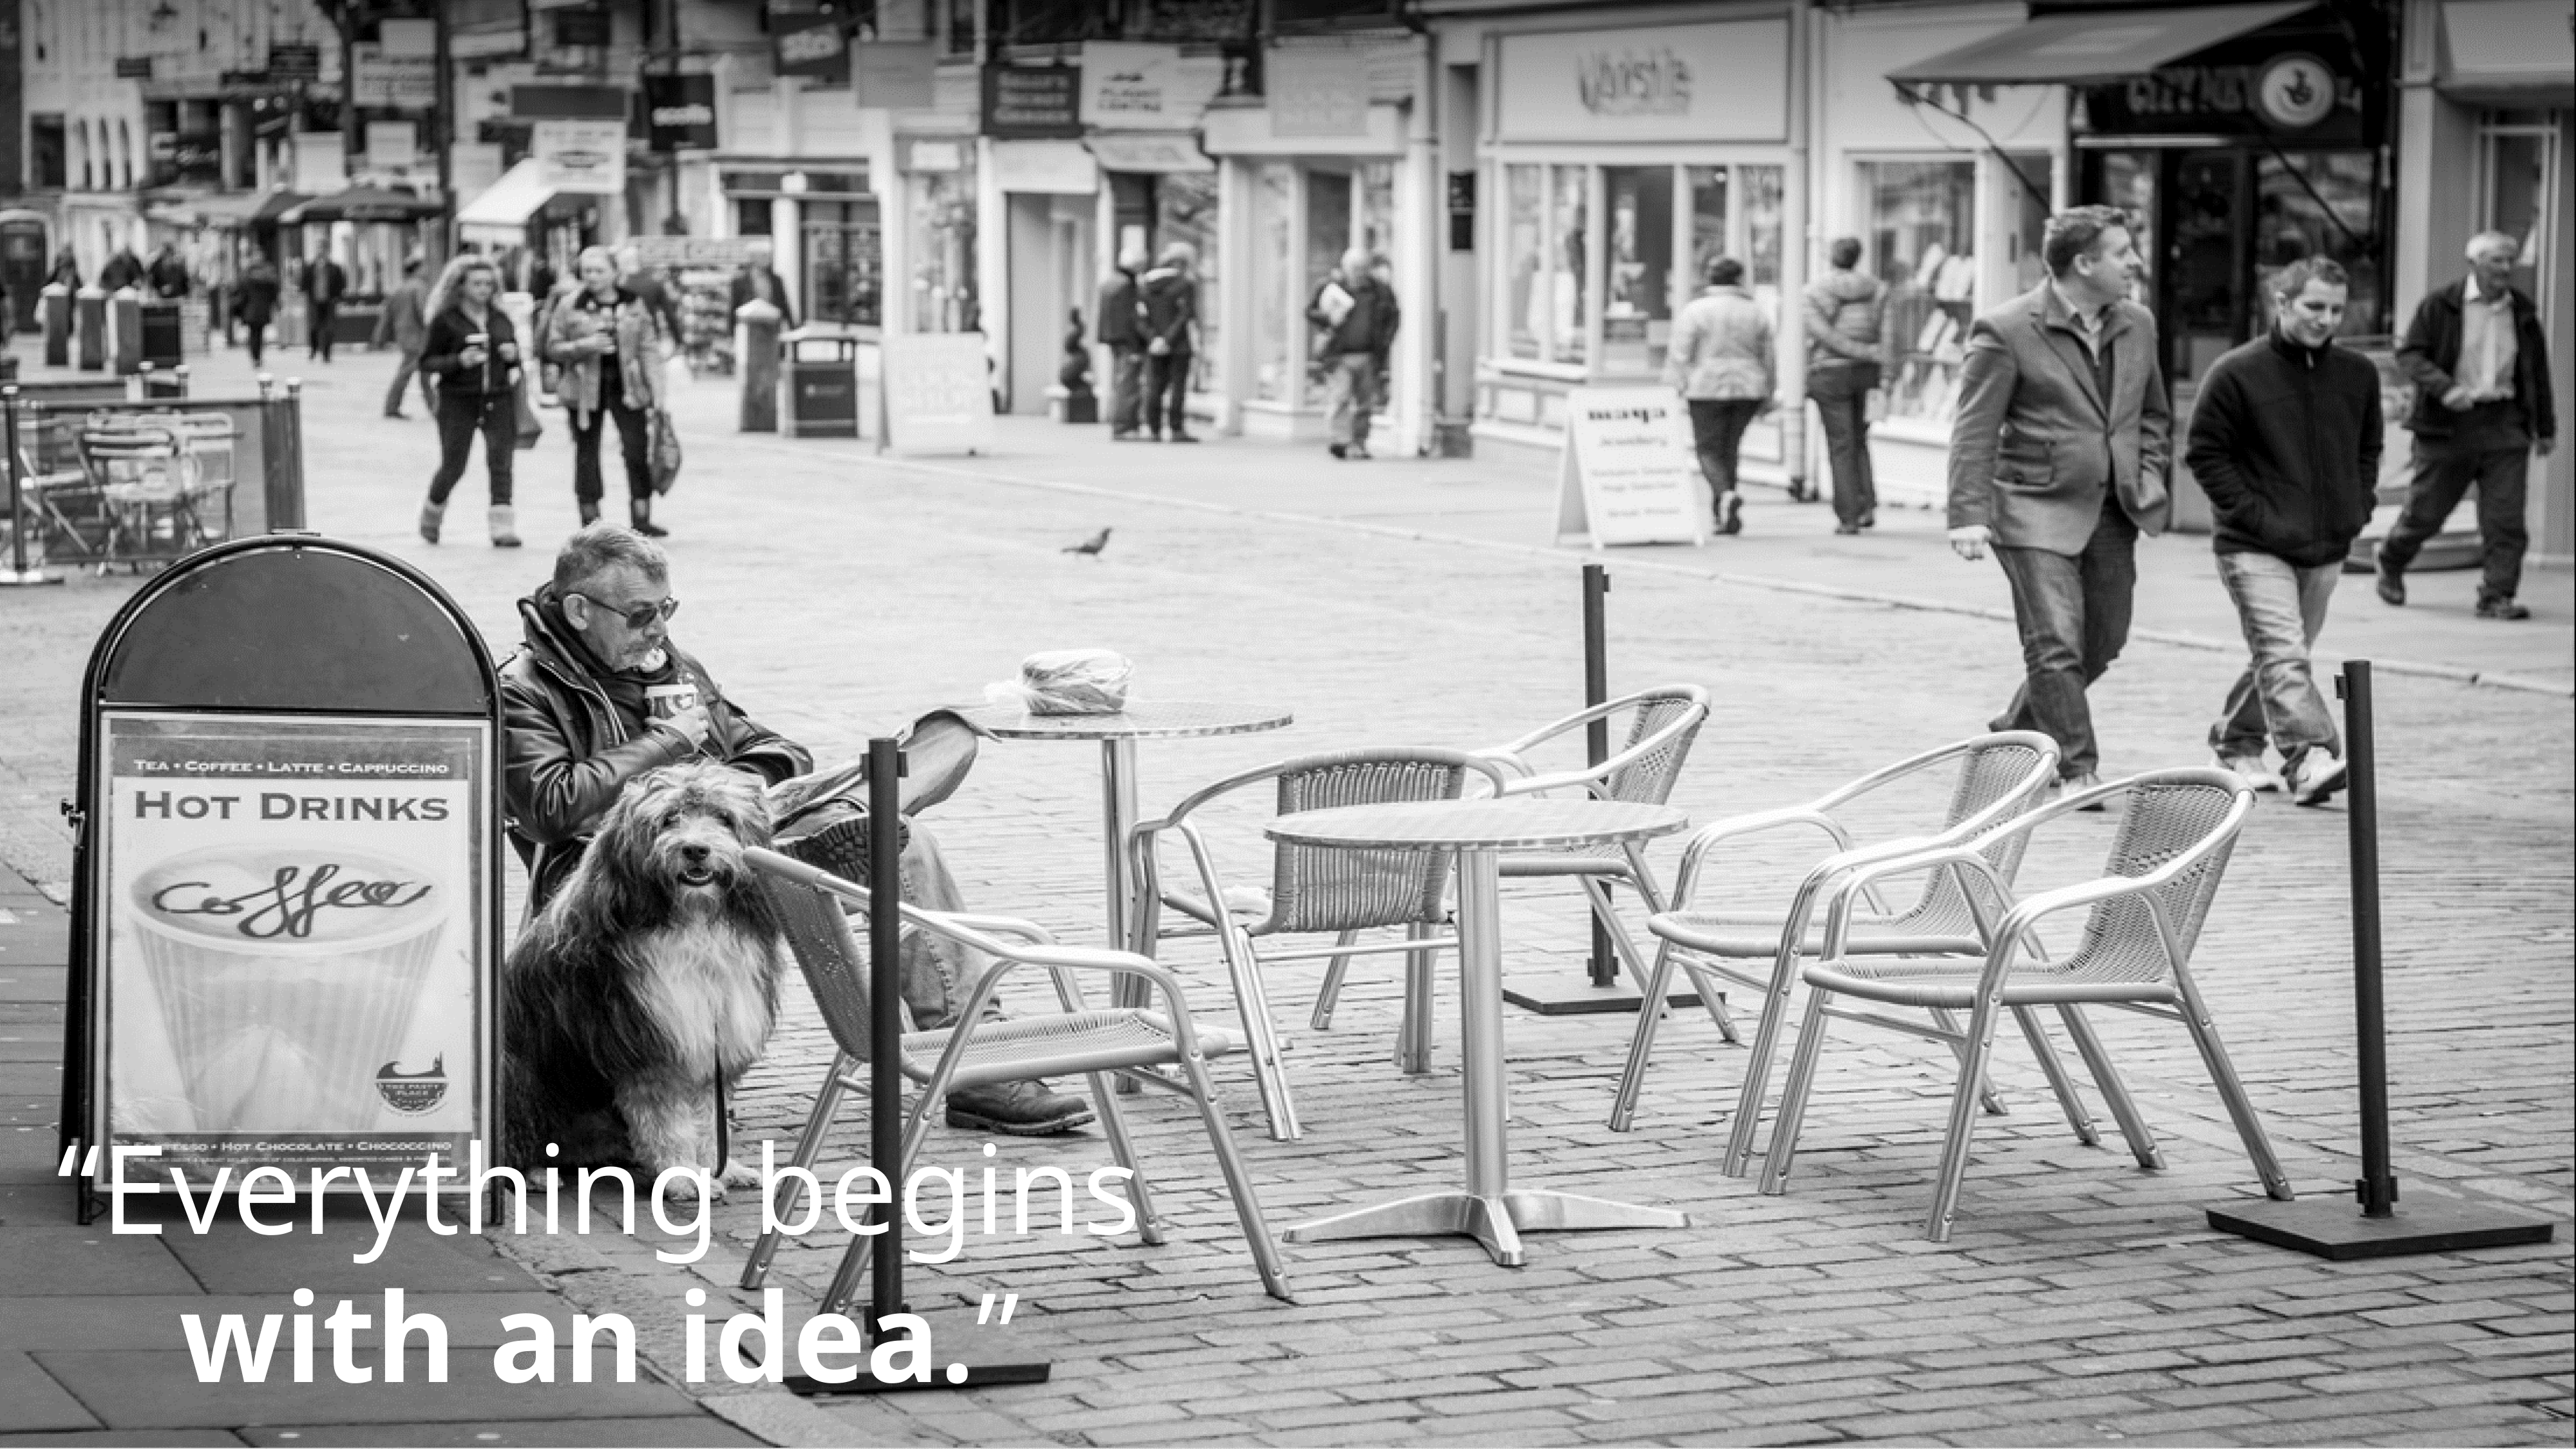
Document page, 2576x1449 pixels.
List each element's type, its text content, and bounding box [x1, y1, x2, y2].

picture [0, 0, 2576, 1449]
text_box “Everything begins with an idea.” [40, 1104, 1159, 1414]
